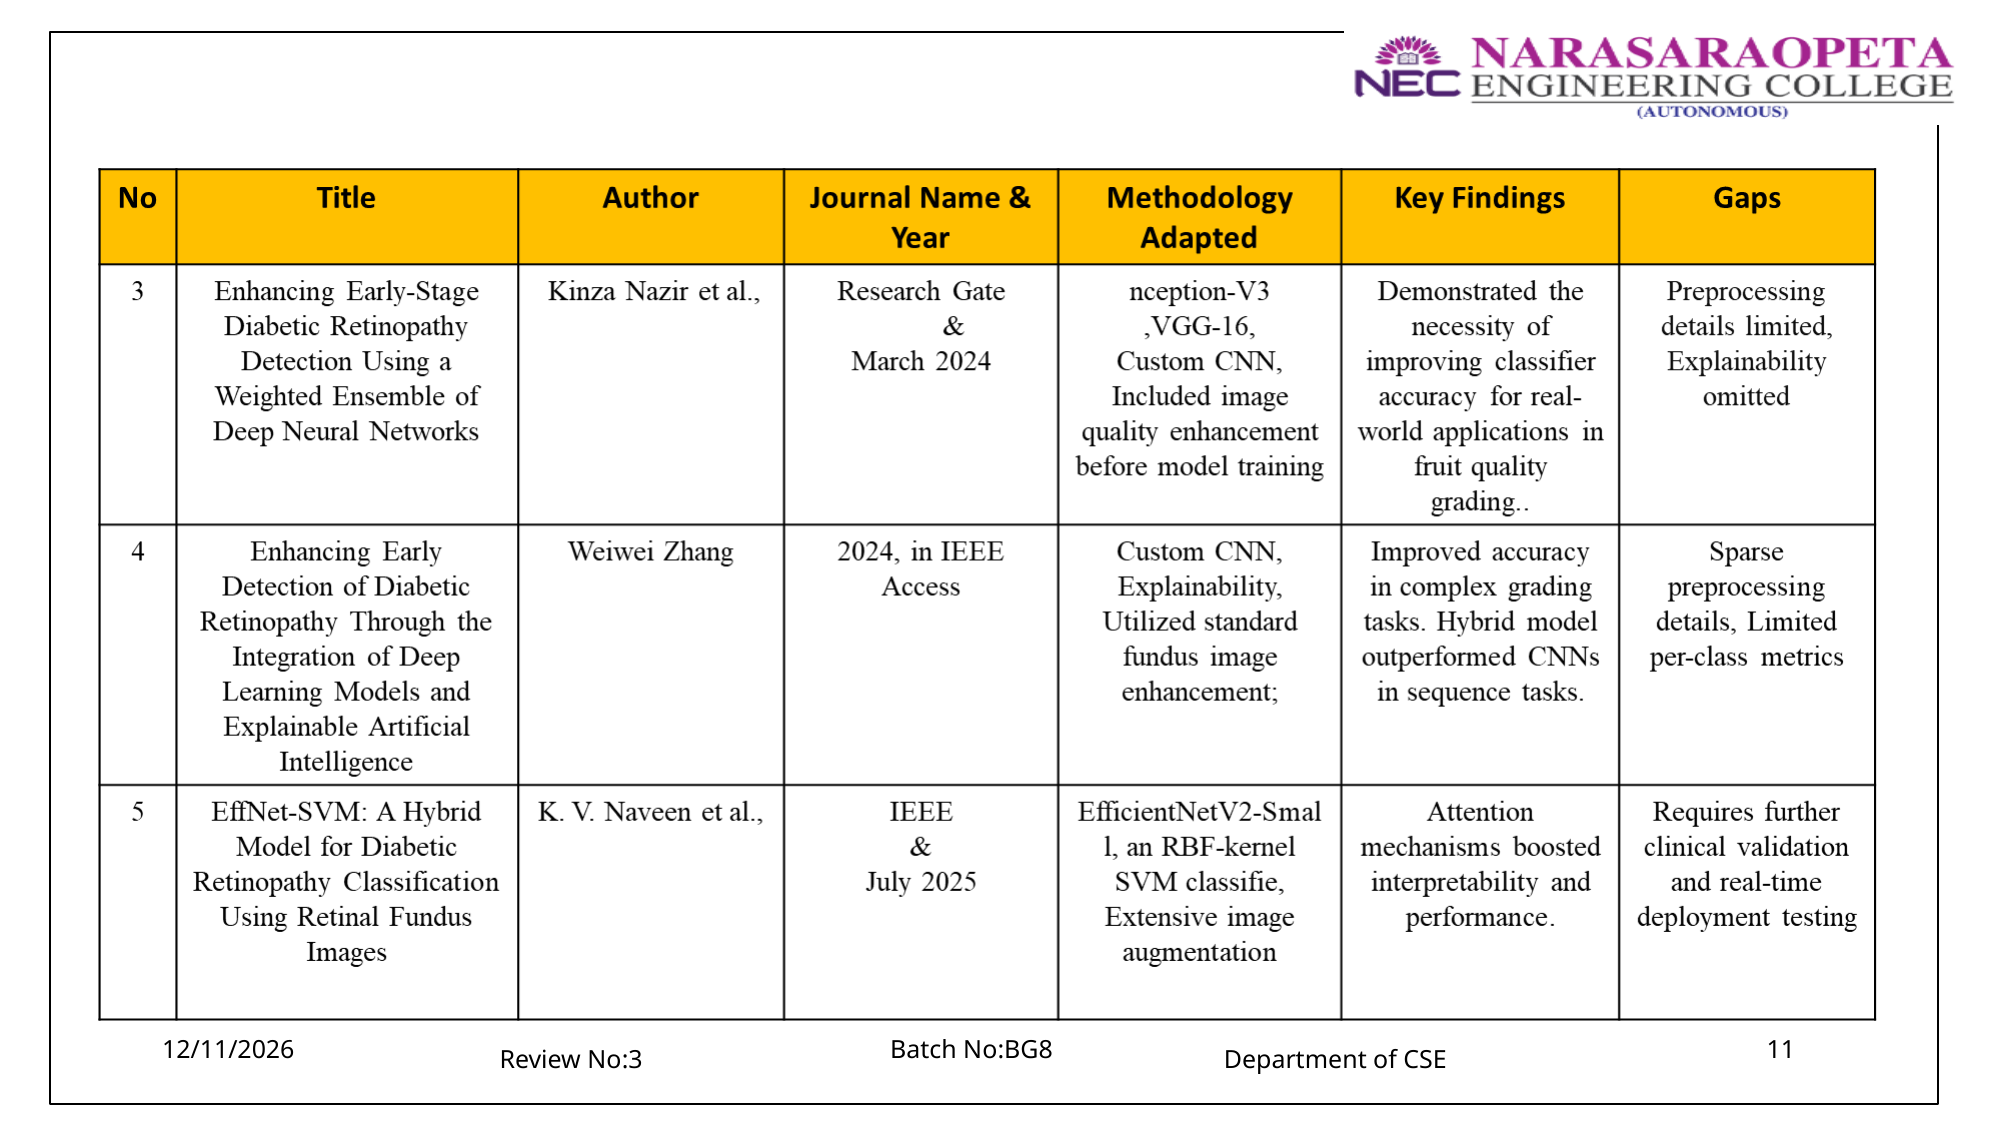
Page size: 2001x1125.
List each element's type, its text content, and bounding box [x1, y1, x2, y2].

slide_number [146, 1033, 314, 1081]
picture [1343, 29, 1962, 125]
picture [97, 166, 1878, 1022]
footer Batch No:BG8 [824, 1033, 1120, 1081]
slide_number 11 [1530, 1033, 1811, 1081]
